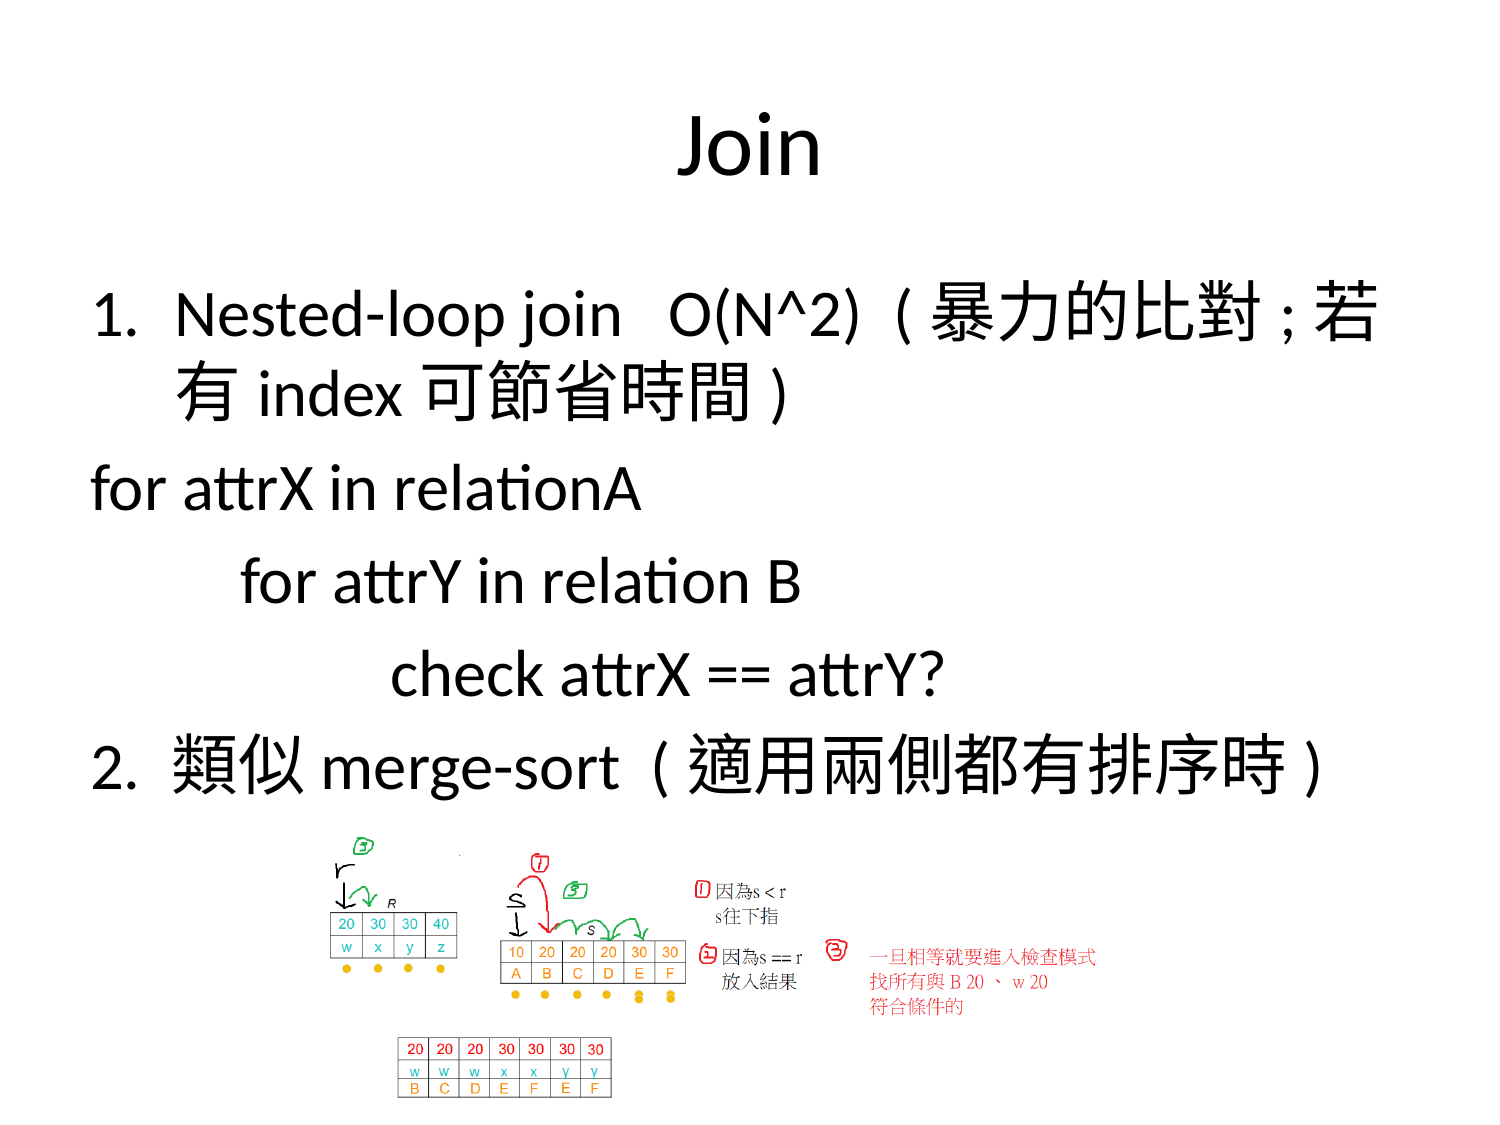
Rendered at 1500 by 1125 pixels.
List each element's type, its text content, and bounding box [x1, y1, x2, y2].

title Join [75, 45, 1425, 233]
list Nested-loop join O(N^2) (暴力的比對;若有index可節省時間) for attrX in relationA for attrY in relation B check attrX == attrY? 2. 類似merge-sort (適用兩側都有排序時) [75, 262, 1425, 1005]
picture [318, 833, 1107, 1107]
